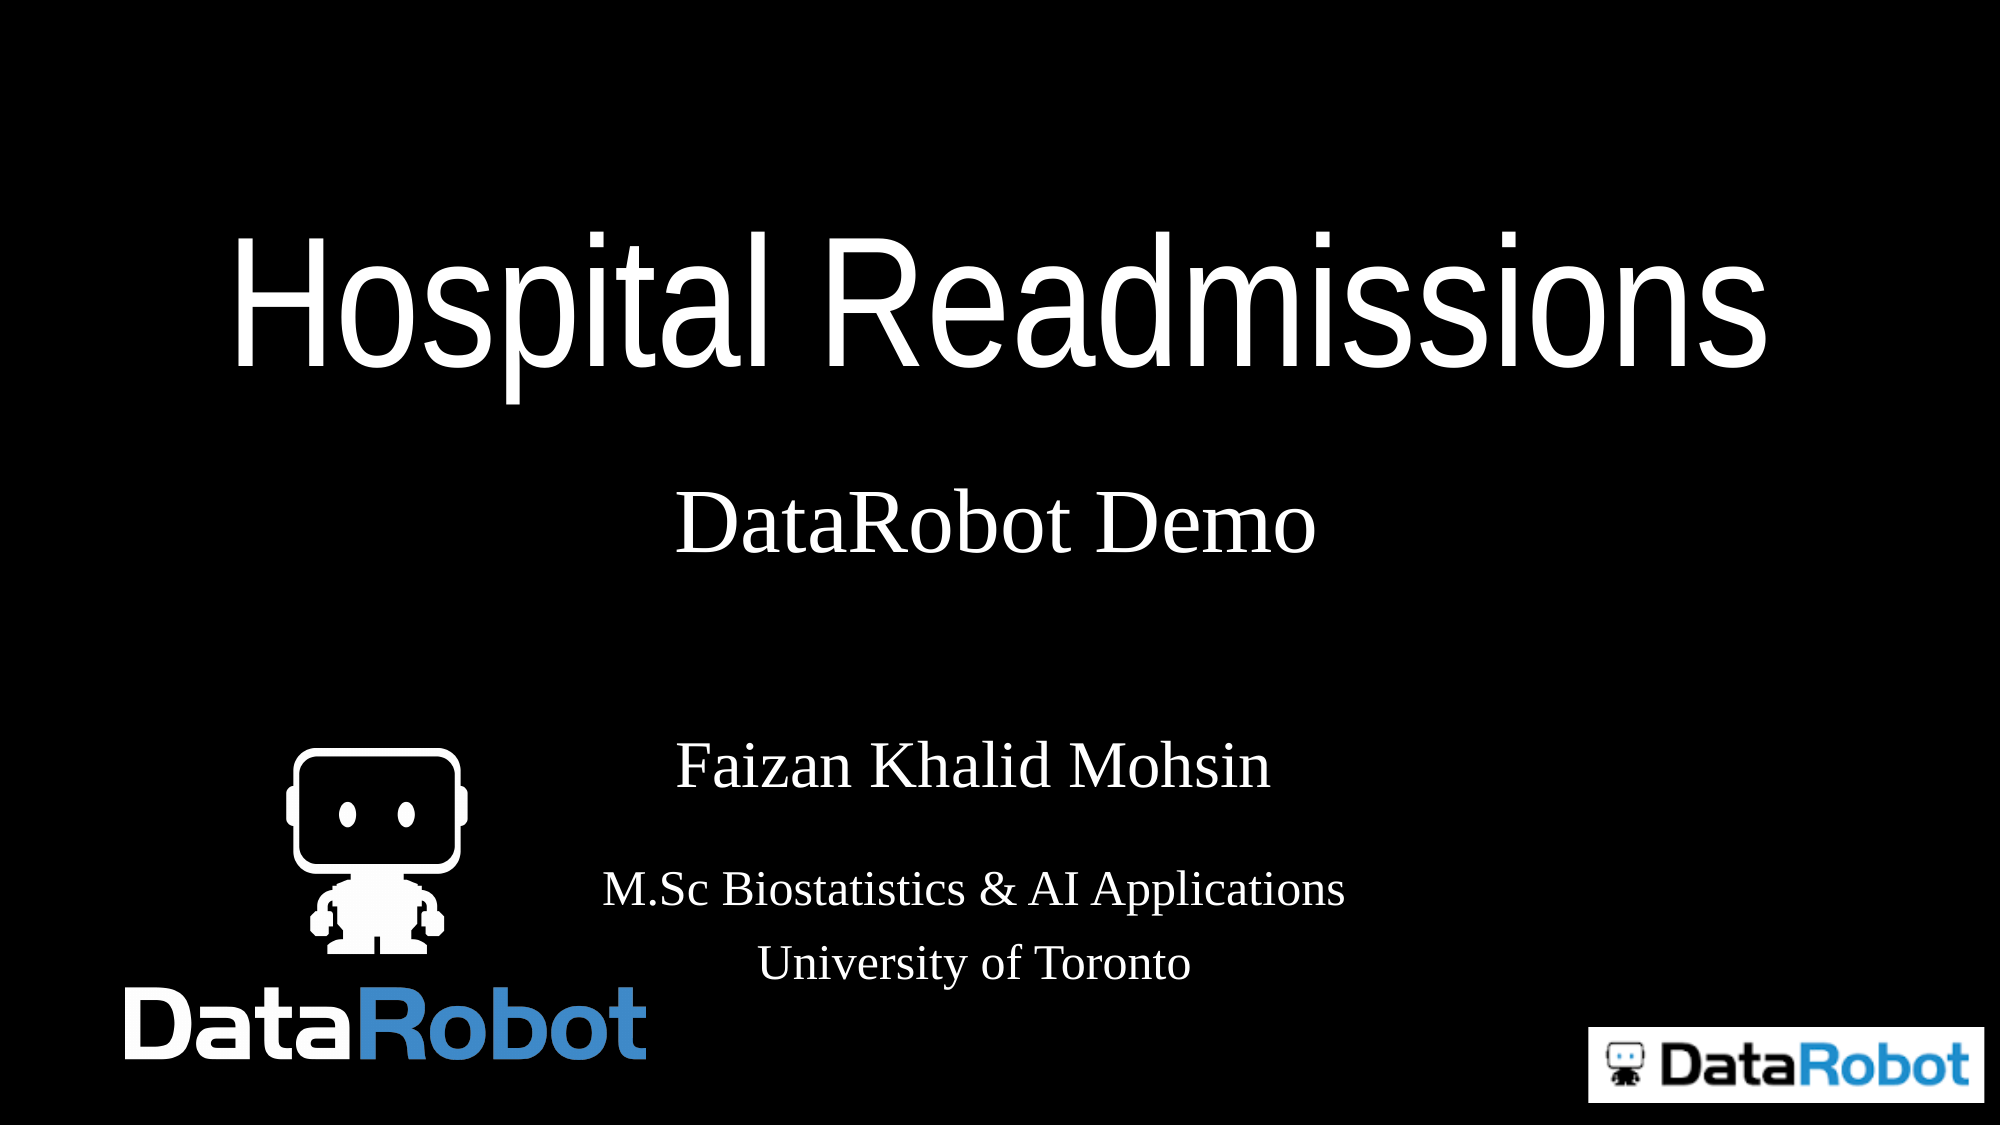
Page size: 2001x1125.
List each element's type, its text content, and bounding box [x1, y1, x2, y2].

picture [1588, 1027, 1985, 1103]
text_box DataRobot Demo [660, 453, 1363, 579]
subtitle Faizan Khalid Mohsin M.Sc Biostatistics & AI Applications University of Toronto [224, 722, 1725, 1085]
title Hospital Readmissions [13, 40, 1985, 414]
picture [125, 748, 646, 1060]
